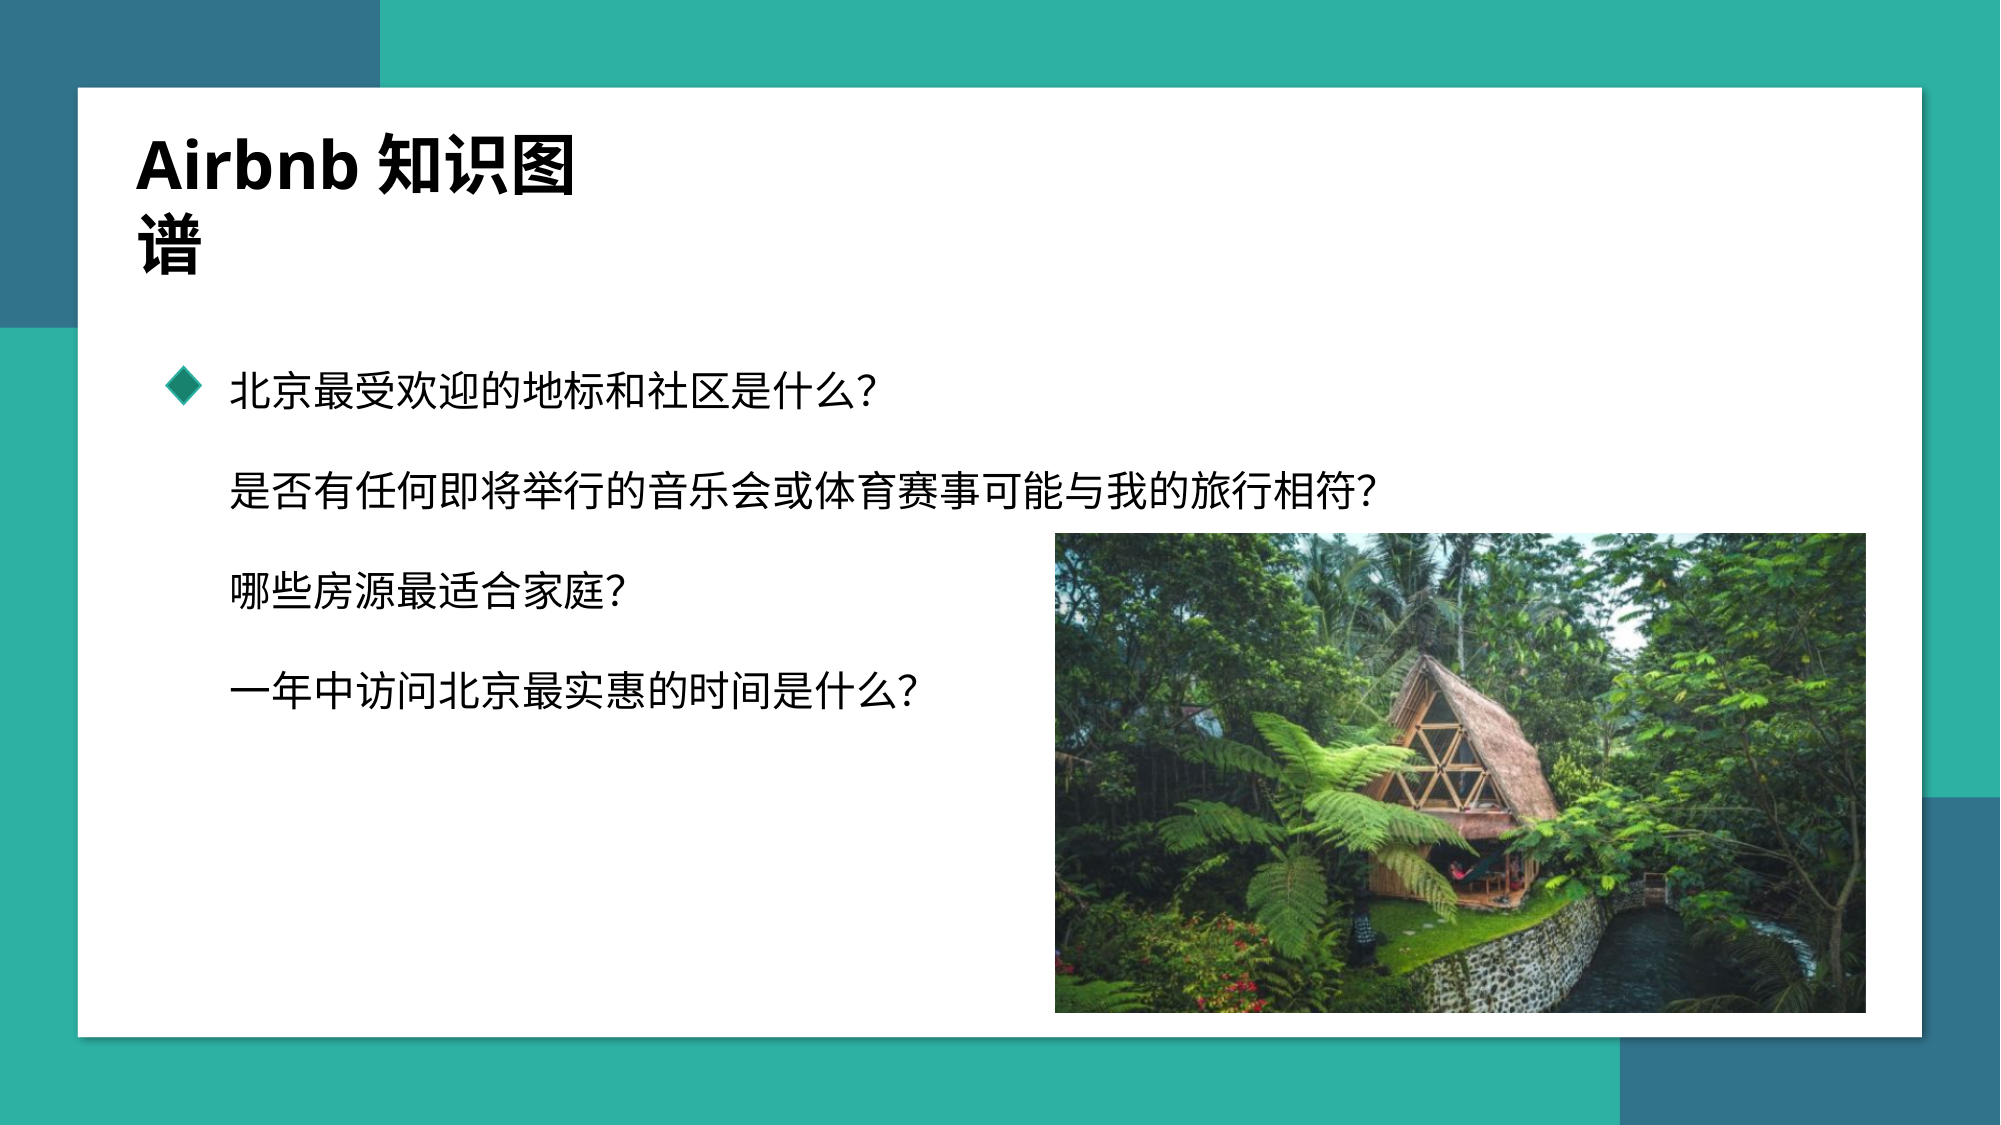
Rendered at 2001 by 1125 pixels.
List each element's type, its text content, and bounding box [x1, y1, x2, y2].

picture [1055, 533, 1867, 1013]
text_box [165, 365, 203, 406]
text_box 北京最受欢迎的地标和社区是什么？ 是否有任何即将举行的音乐会或体育赛事可能与我的旅行相符？ 哪些房源最适合家庭？ 一年中访问北京最实惠的时间是什么？ [215, 307, 1444, 723]
text_box 另一个商业知识Uber也发布了类似的知识图谱，为其“Uber Eats”送货服务提供食品和餐馆方面的知识图谱。他们的目标是为那些不确定自己在寻找哪种食物的用户提供语义搜索功能和推荐。 图谱由eBay发布，它对产品描述和购物行为模式进行编码，并用于增强会话代理，帮助用户通过自然语言界面找到相关产品。 [77, 87, 1923, 1038]
text_box Airbnb知识图谱 [121, 115, 653, 290]
